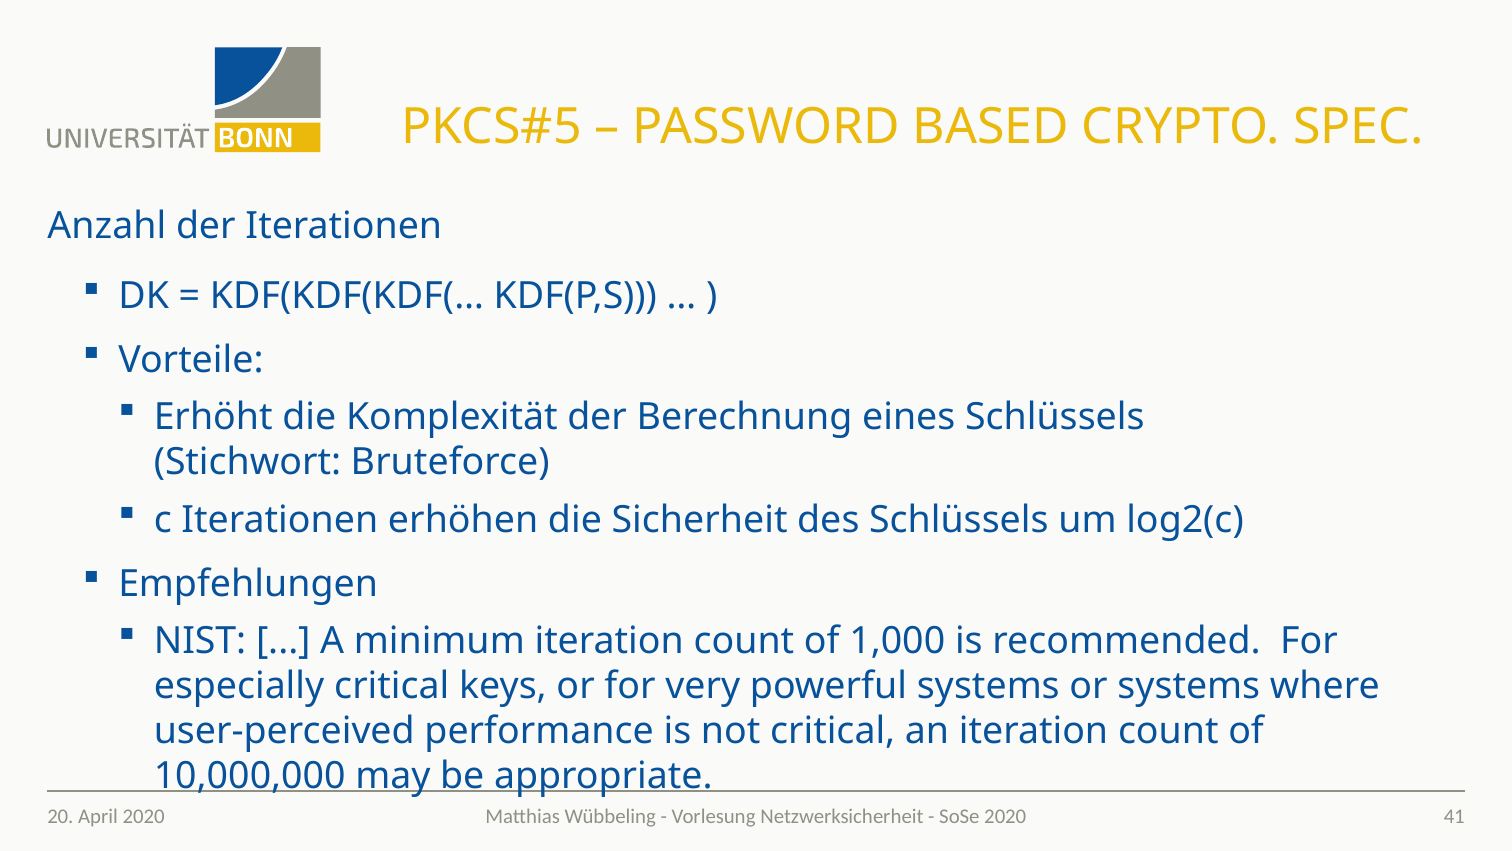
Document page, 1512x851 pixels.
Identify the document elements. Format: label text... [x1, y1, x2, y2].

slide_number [47, 791, 189, 839]
slide_number 41 [1370, 791, 1465, 839]
footer Matthias Wübbeling - Vorlesung Netzwerksicherheit - SoSe 2020 [342, 791, 1170, 839]
list Anzahl der Iterationen DK = KDF(KDF(KDF(… KDF(P,S))) … ) Vorteile: Erhöht die Komplexität der Berechnung eines Schlüssels (Stichwort: Bruteforce) c Iterationen erhöhen die Sicherheit des Schlüssels um log2(c) Empfehlungen NIST: [...] A minimum iteration count of 1,000 is recommended. For especially critical keys, or for very powerful systems or systems where user-perceived performance is not critical, an iteration count of 10,000,000 may be appropriate. [47, 200, 1465, 745]
title PKCS#5 – Password based Crypto. Spec. [401, 47, 1465, 154]
